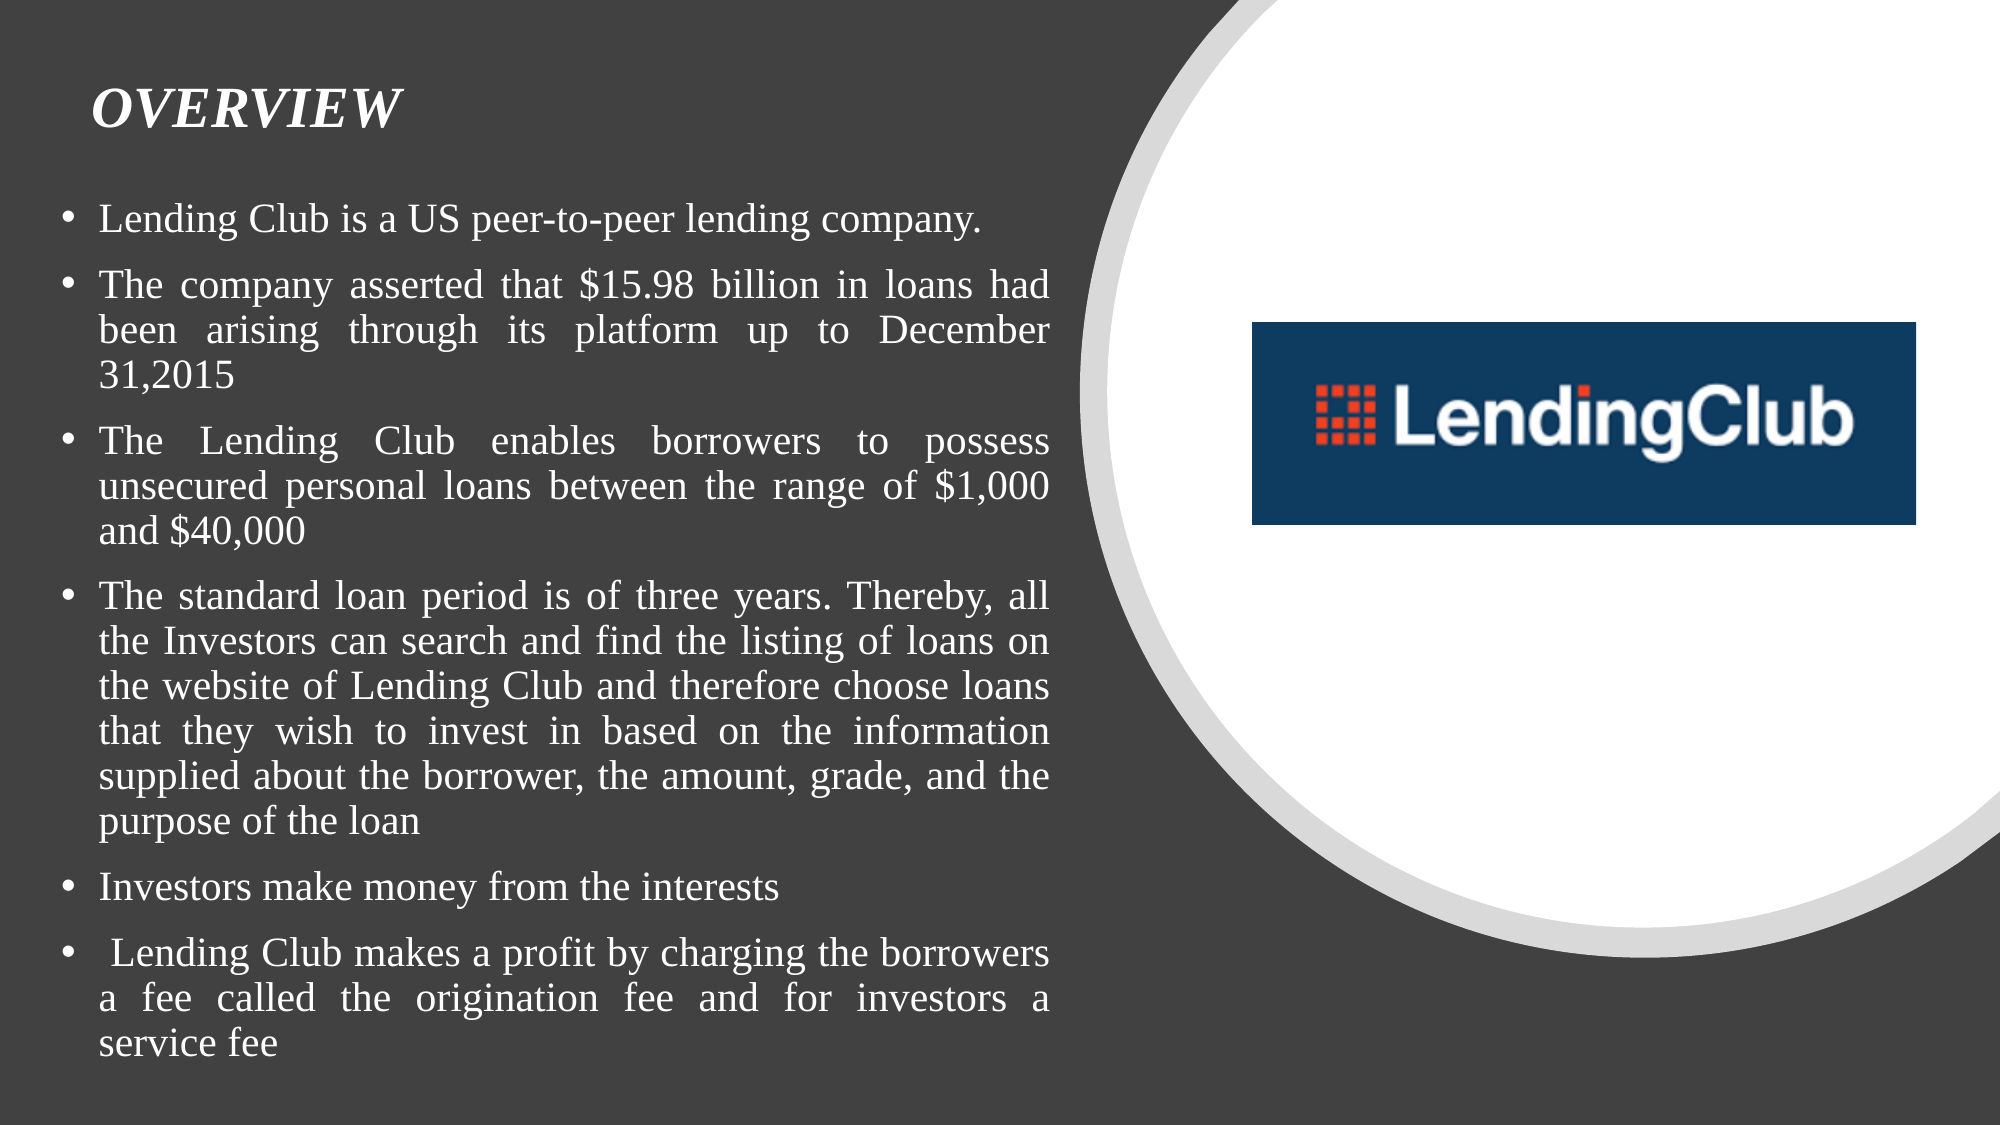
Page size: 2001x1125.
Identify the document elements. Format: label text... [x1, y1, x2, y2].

text_box [1079, 0, 2000, 958]
title OVERVIEW [76, 0, 949, 188]
text_box [1107, 0, 2000, 928]
list Lending Club is a US peer-to-peer lending company. The company asserted that $15.98 billion in loans had been arising through its platform up to December 31,2015 The Lending Club enables borrowers to possess unsecured personal loans between the range of $1,000 and $40,000 The standard loan period is of three years. Thereby, all the Investors can search and find the listing of loans on the website of Lending Club and therefore choose loans that they wish to invest in based on the information supplied about the borrower, the amount, grade, and the purpose of the loan Investors make money from the interests Lending Club makes a profit by charging the borrowers a fee called the origination fee and for investors a service fee [46, 188, 1067, 899]
picture [1251, 321, 1917, 525]
